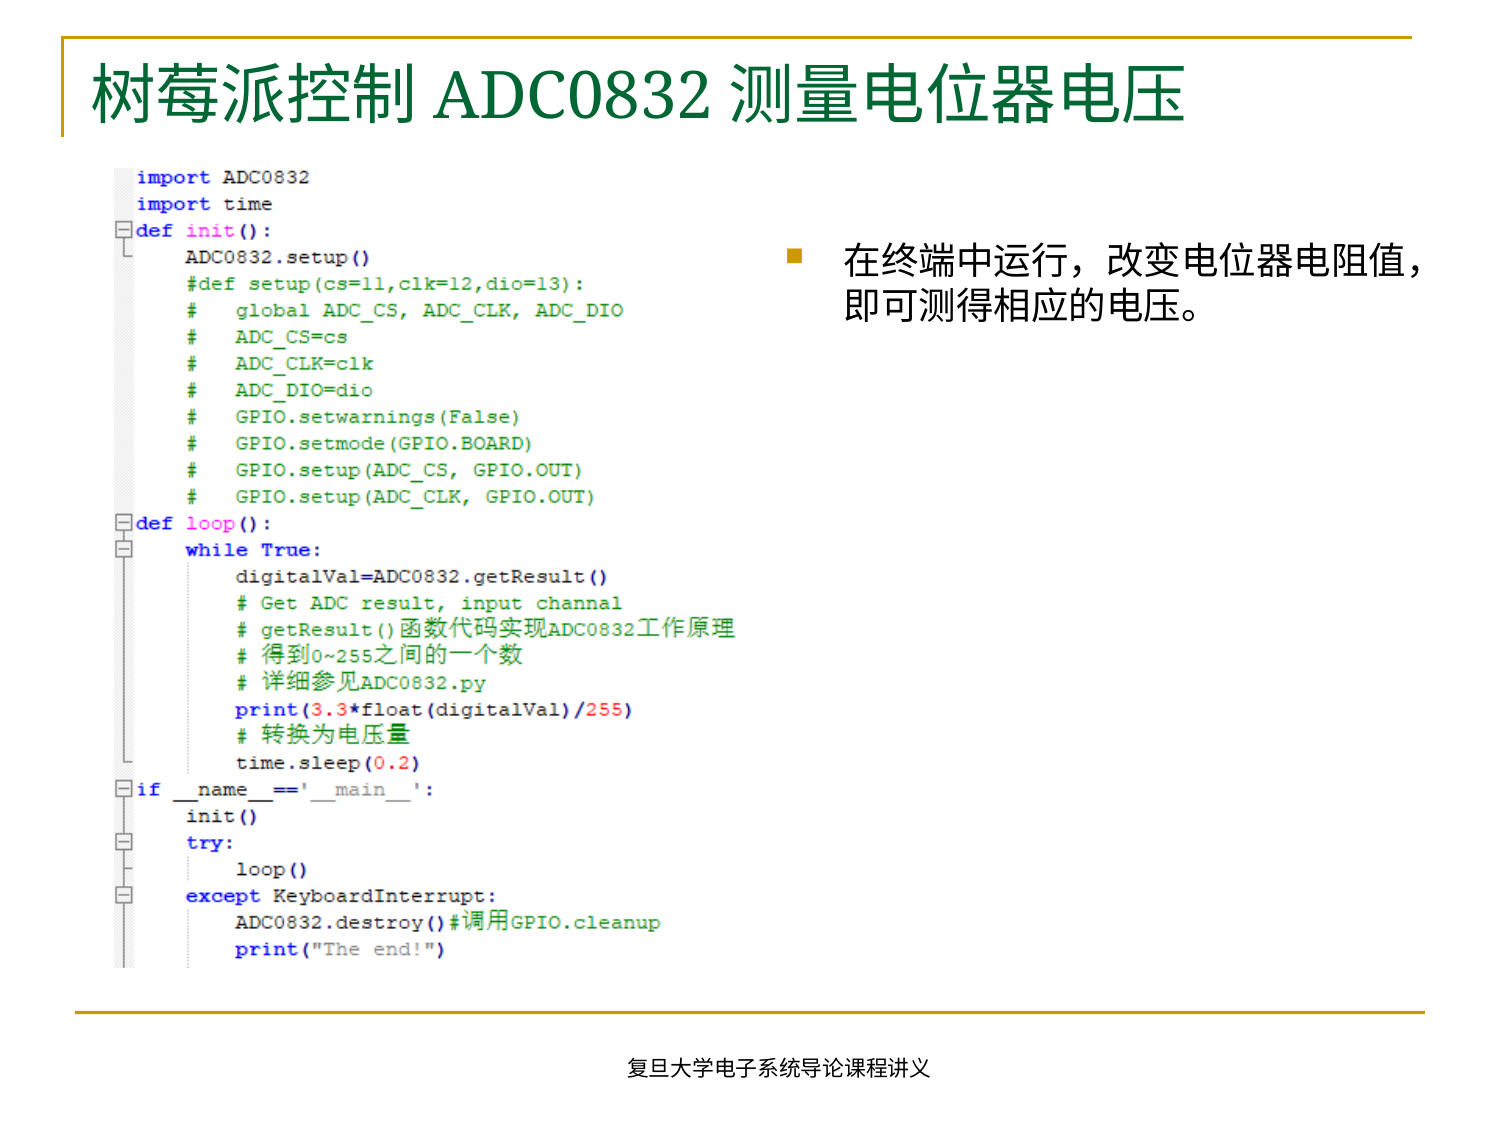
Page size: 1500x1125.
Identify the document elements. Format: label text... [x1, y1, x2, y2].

picture [113, 168, 751, 968]
text_box 在终端中运行，改变电位器电阻值，即可测得相应的电压。 [770, 184, 1466, 369]
title 树莓派控制ADC0832测量电位器电压 [75, 45, 1425, 185]
